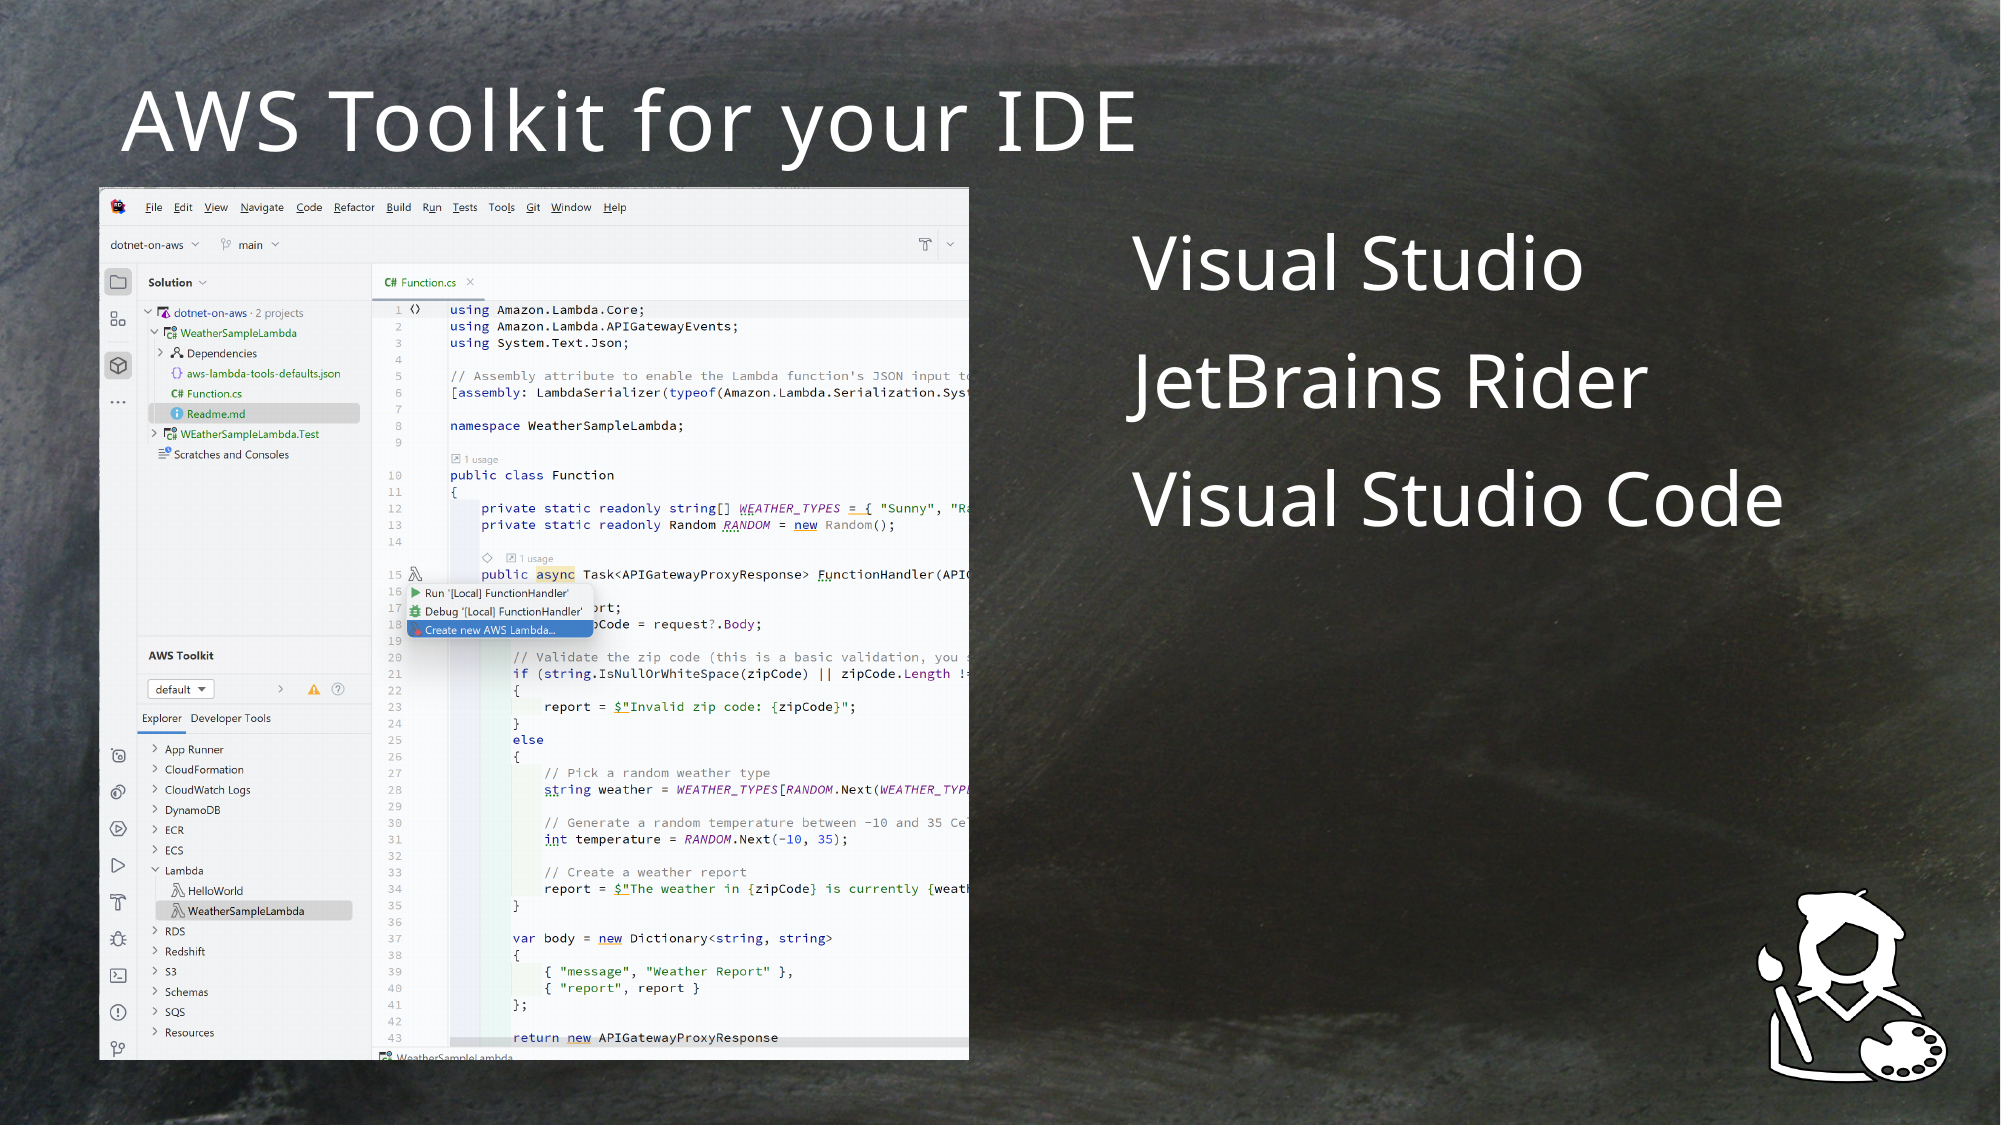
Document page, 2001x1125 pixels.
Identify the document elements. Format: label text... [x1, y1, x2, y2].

picture [0, 0, 2001, 1125]
title AWS Toolkit for your IDE [113, 47, 1880, 188]
list Visual Studio [1118, 225, 1875, 315]
list Visual Studio Code [1118, 462, 1875, 551]
list JetBrains Rider [1118, 343, 1875, 433]
